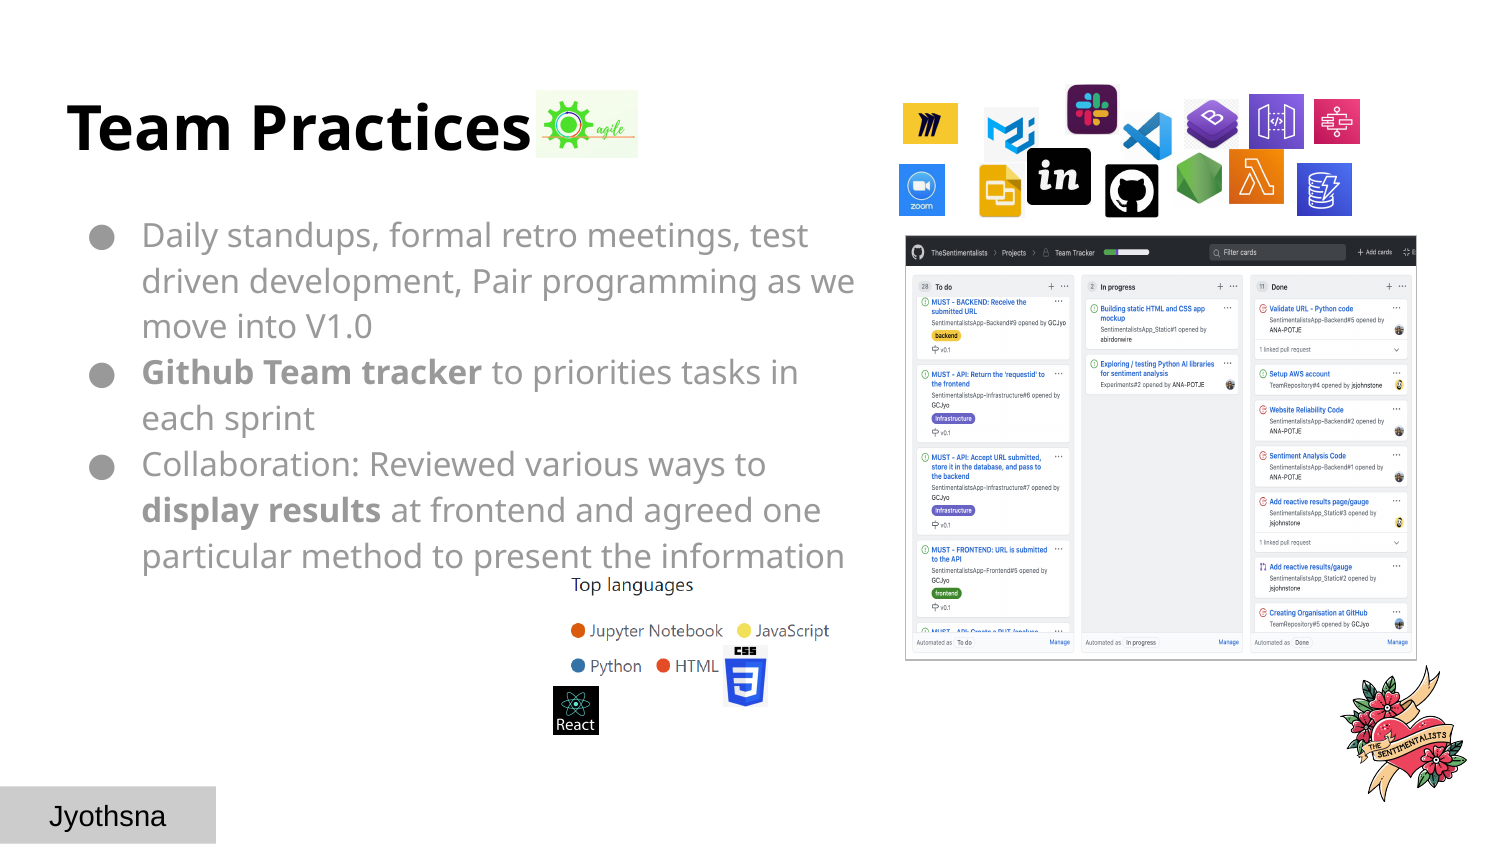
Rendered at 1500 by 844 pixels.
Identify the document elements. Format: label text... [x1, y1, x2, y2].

picture [1297, 163, 1352, 217]
picture [1314, 98, 1360, 144]
picture [536, 90, 638, 158]
picture [1339, 665, 1475, 803]
picture [979, 106, 1092, 219]
picture [899, 164, 945, 216]
title Team Practices [51, 72, 1449, 176]
picture [906, 235, 1417, 660]
picture [1065, 84, 1305, 218]
text_box Jyothsna [0, 786, 216, 844]
picture [903, 103, 959, 145]
list Daily standups, formal retro meetings, test driven development, Pair programming as we move into V1.0 Github Team tracker to priorities tasks in each sprint Collaboration: Reviewed various ways to display results at frontend and agreed one particular method to present the information [51, 192, 889, 553]
picture [553, 569, 834, 735]
